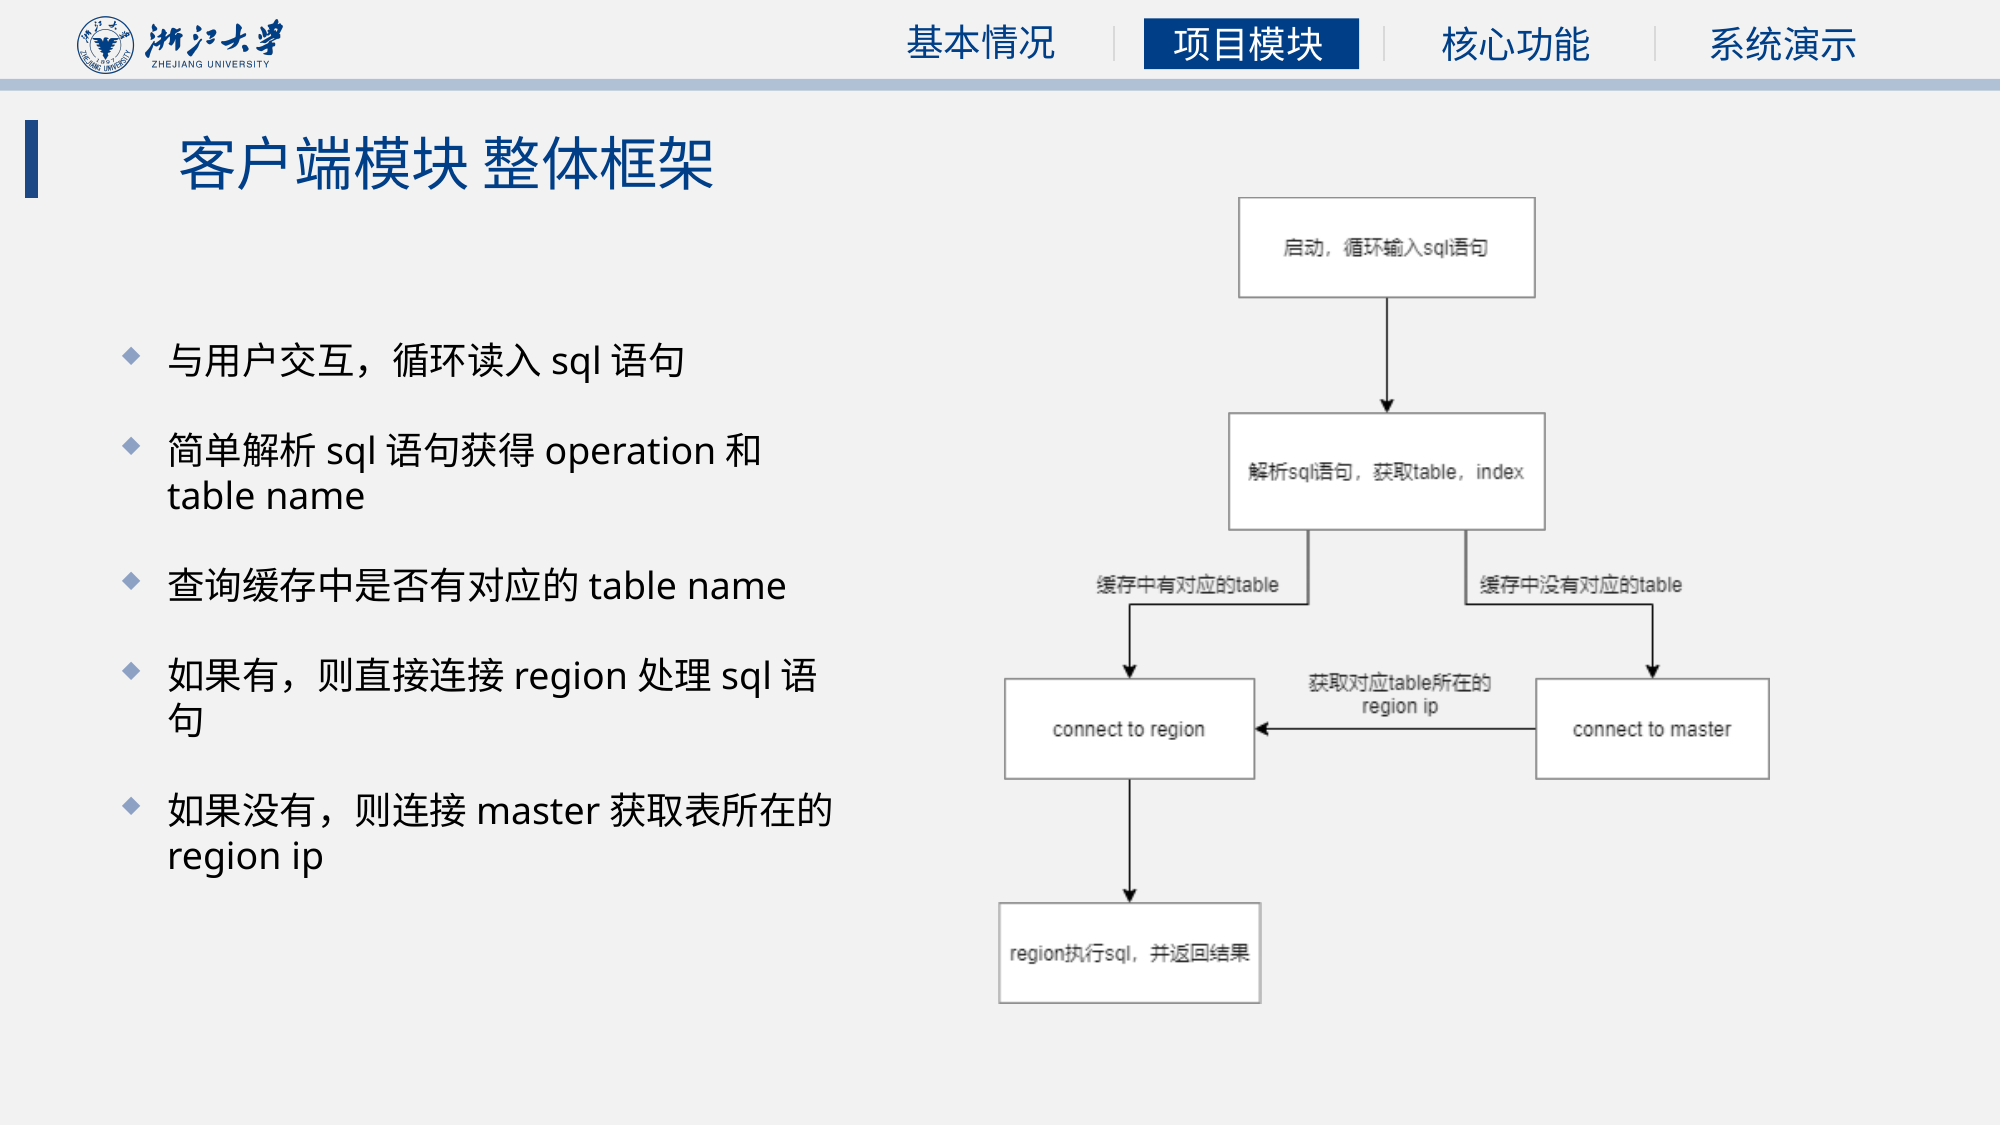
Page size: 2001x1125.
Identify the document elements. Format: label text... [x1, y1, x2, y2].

picture [998, 197, 1770, 1004]
text_box [0, 78, 2000, 92]
picture [77, 16, 283, 74]
text_box 客户端模块 整体框架 [41, 119, 853, 205]
text_box 与用户交互，循环读入sql语句 简单解析sql语句获得operation和table name 查询缓存中是否有对应的table name 如果有，则直接连接region处理sql语句 如果没有，则连接master获取表所在的region ip [105, 329, 853, 853]
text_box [888, 11, 1877, 75]
